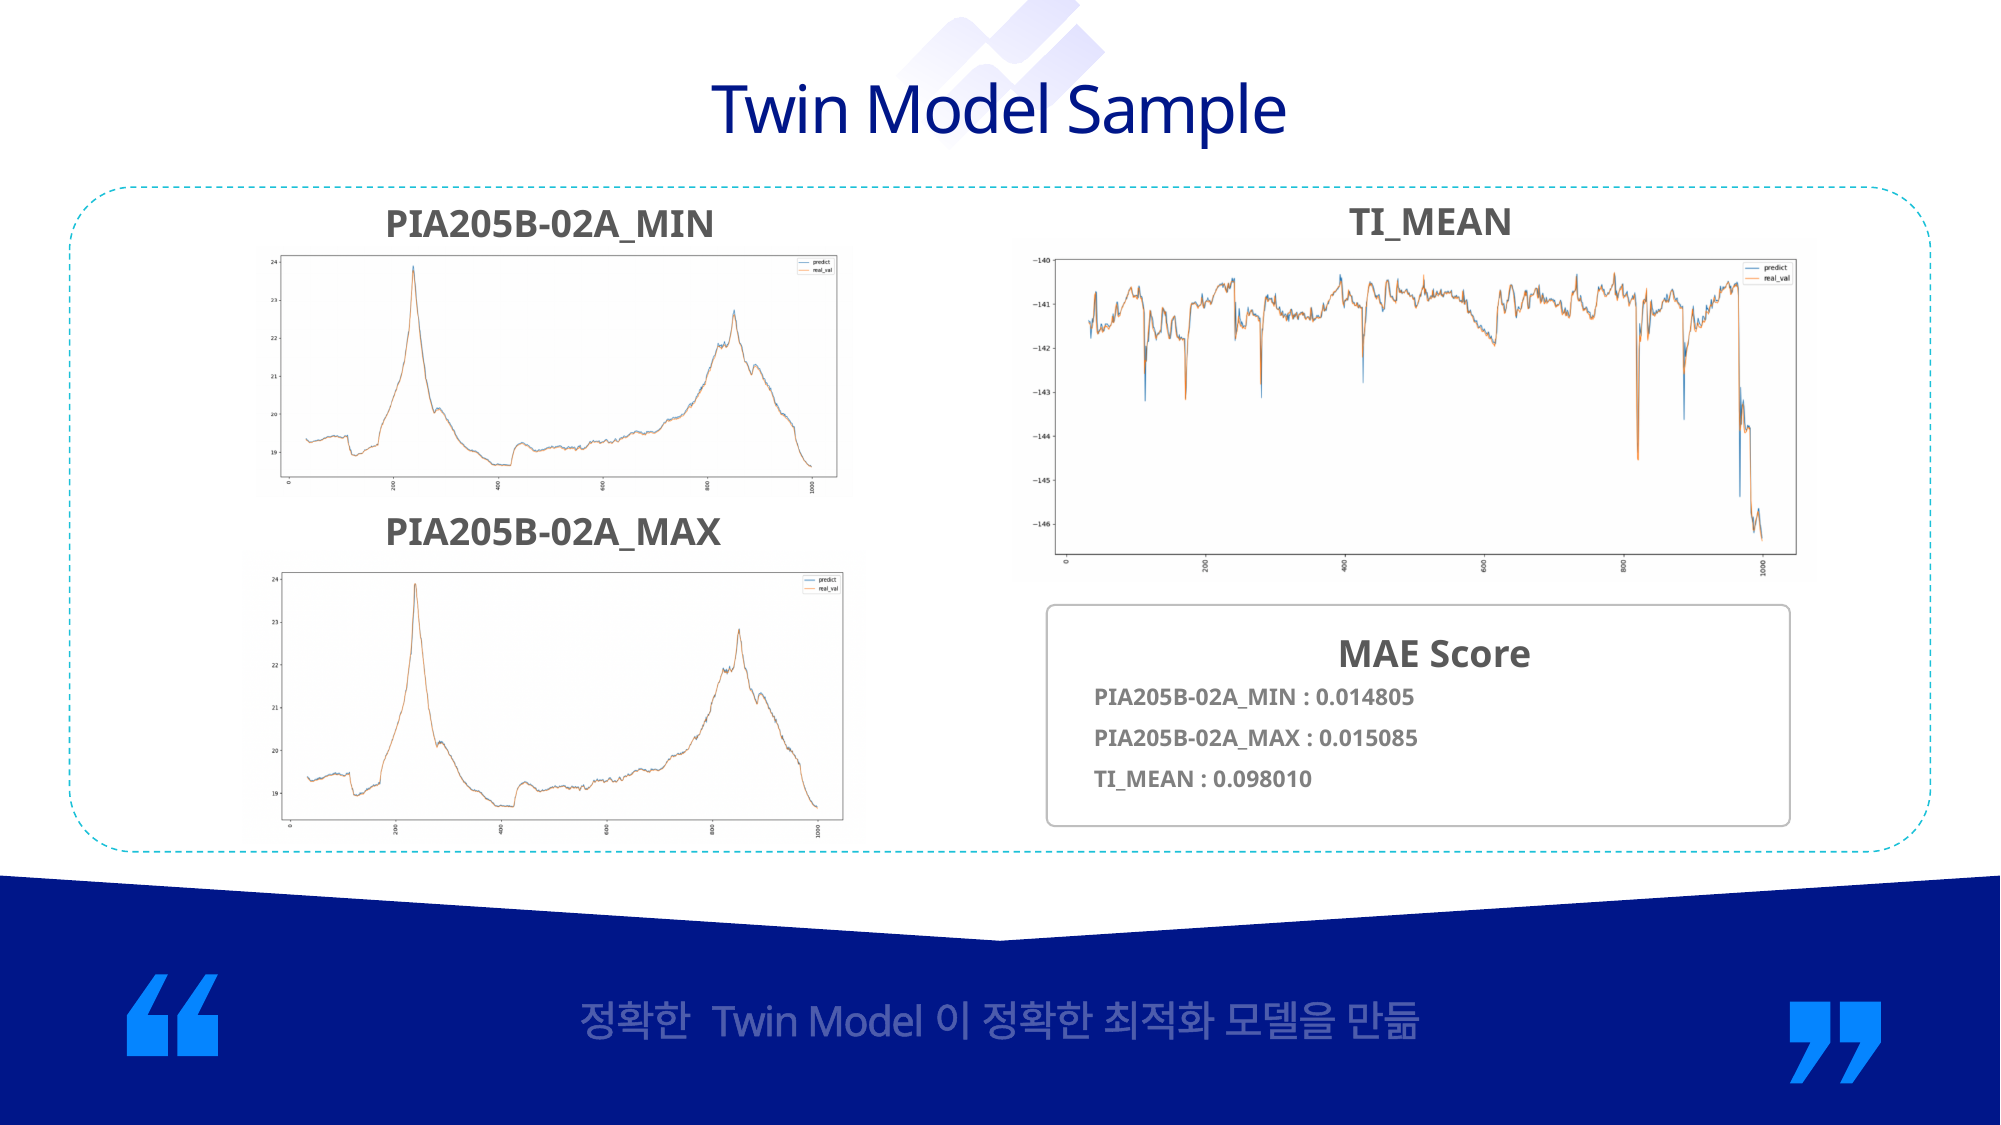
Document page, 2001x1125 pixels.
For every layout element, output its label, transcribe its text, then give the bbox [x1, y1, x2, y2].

picture [1012, 238, 1817, 582]
picture [242, 550, 866, 844]
text_box Twin Model Sample [696, 51, 1304, 154]
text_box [895, 0, 1105, 150]
text_box PIA205B-02A_MAX [370, 501, 767, 550]
picture [256, 246, 853, 497]
text_box [1045, 603, 1323, 828]
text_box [126, 974, 218, 1057]
text_box MAE Score [1323, 599, 1562, 682]
text_box 정확한 Twin Model이 정확한 최적화 모델을 만듦 [278, 986, 1722, 1052]
text_box [1562, 603, 1791, 828]
text_box [0, 874, 2000, 1125]
text_box PIA205B-02A_MIN : 0.014805 PIA205B-02A_MAX : 0.015085 TI_MEAN : 0.098010 [1079, 661, 1722, 841]
text_box [68, 186, 1932, 853]
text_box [1789, 1001, 1881, 1084]
text_box TI_MEAN [1333, 191, 1551, 238]
text_box PIA205B-02A_MIN [370, 192, 738, 246]
